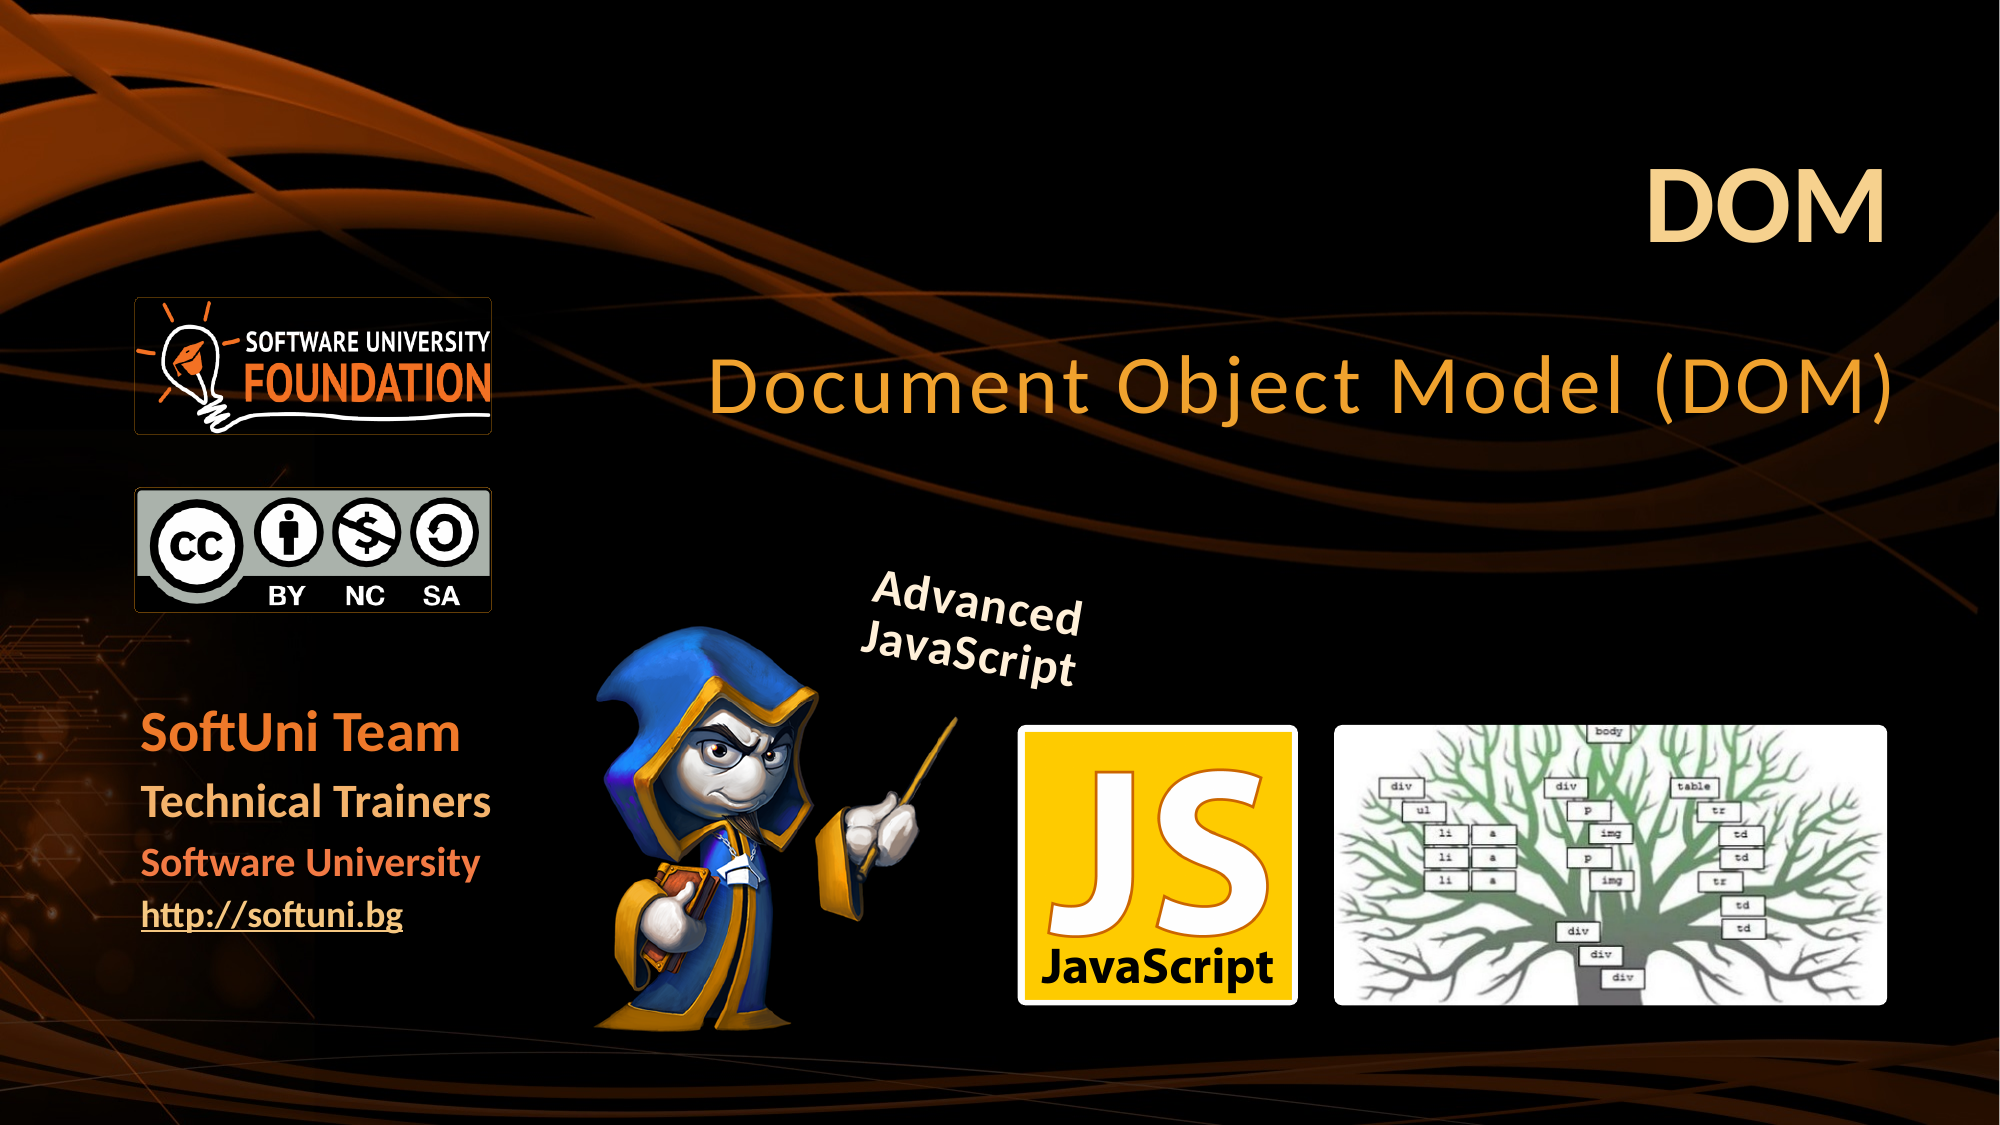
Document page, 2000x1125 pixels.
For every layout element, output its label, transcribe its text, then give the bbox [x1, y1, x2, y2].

list SoftUni Team [134, 683, 587, 760]
list http://softuni.bg [134, 882, 587, 941]
list Technical Trainers [134, 760, 587, 826]
title DOM [549, 112, 1890, 301]
text_box Advanced JavaScript [840, 549, 1115, 710]
list Software University [134, 826, 587, 882]
picture [0, 0, 2000, 1125]
subtitle Document Object Model (DOM) [549, 324, 1898, 564]
